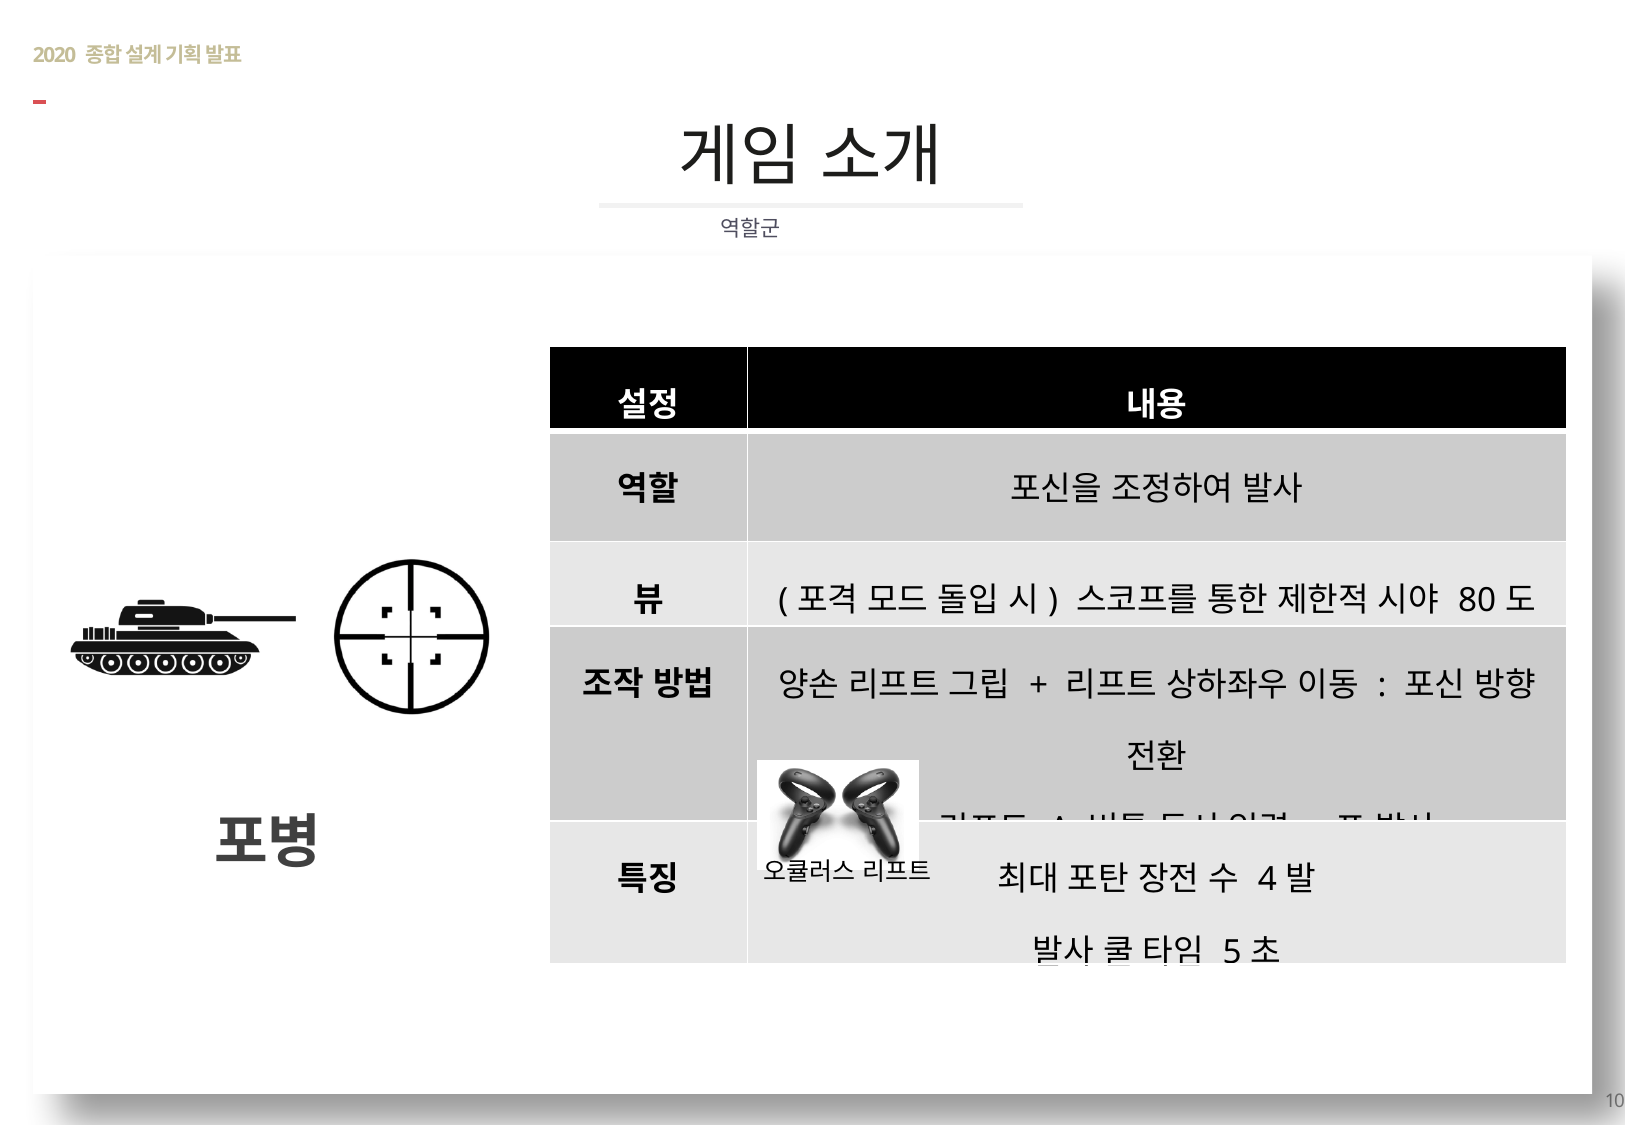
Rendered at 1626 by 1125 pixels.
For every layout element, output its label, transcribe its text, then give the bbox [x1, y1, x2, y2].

table_cell 조작 방법 [550, 627, 747, 820]
table_cell 포신을 조정하여 발사 [748, 434, 1566, 541]
table_cell 역할 [550, 434, 747, 541]
table_cell 특징 [550, 822, 747, 963]
text_box 포병 [0, 761, 549, 882]
text_box 게임 소개 [215, 124, 1407, 182]
text_box 오큘러스 리프트 [749, 848, 962, 894]
text_box 역할군 [706, 213, 919, 247]
picture [757, 760, 920, 870]
table_cell (포격 모드 돌입 시) 스코프를 통한 제한적 시야 80도 [748, 542, 1566, 625]
table_header 설정 [550, 347, 747, 428]
table_cell 양손 리프트 그립 + 리프트 상하좌우 이동 : 포신 방향 전환 양손 리프트 A 버튼 동시 입력 : 포 발사 [748, 627, 1566, 820]
table_cell 최대 포탄 장전 수 4발 발사 쿨 타임 5초 [748, 822, 1566, 963]
table_header 내용 [748, 347, 1566, 428]
table_cell 뷰 [550, 542, 747, 625]
title 2020 종합 설계 기획 발표 [32, 19, 482, 90]
picture [58, 511, 308, 762]
slide_number 10 [1556, 1077, 1625, 1125]
picture [329, 554, 495, 720]
text_box [31, 253, 1594, 1096]
